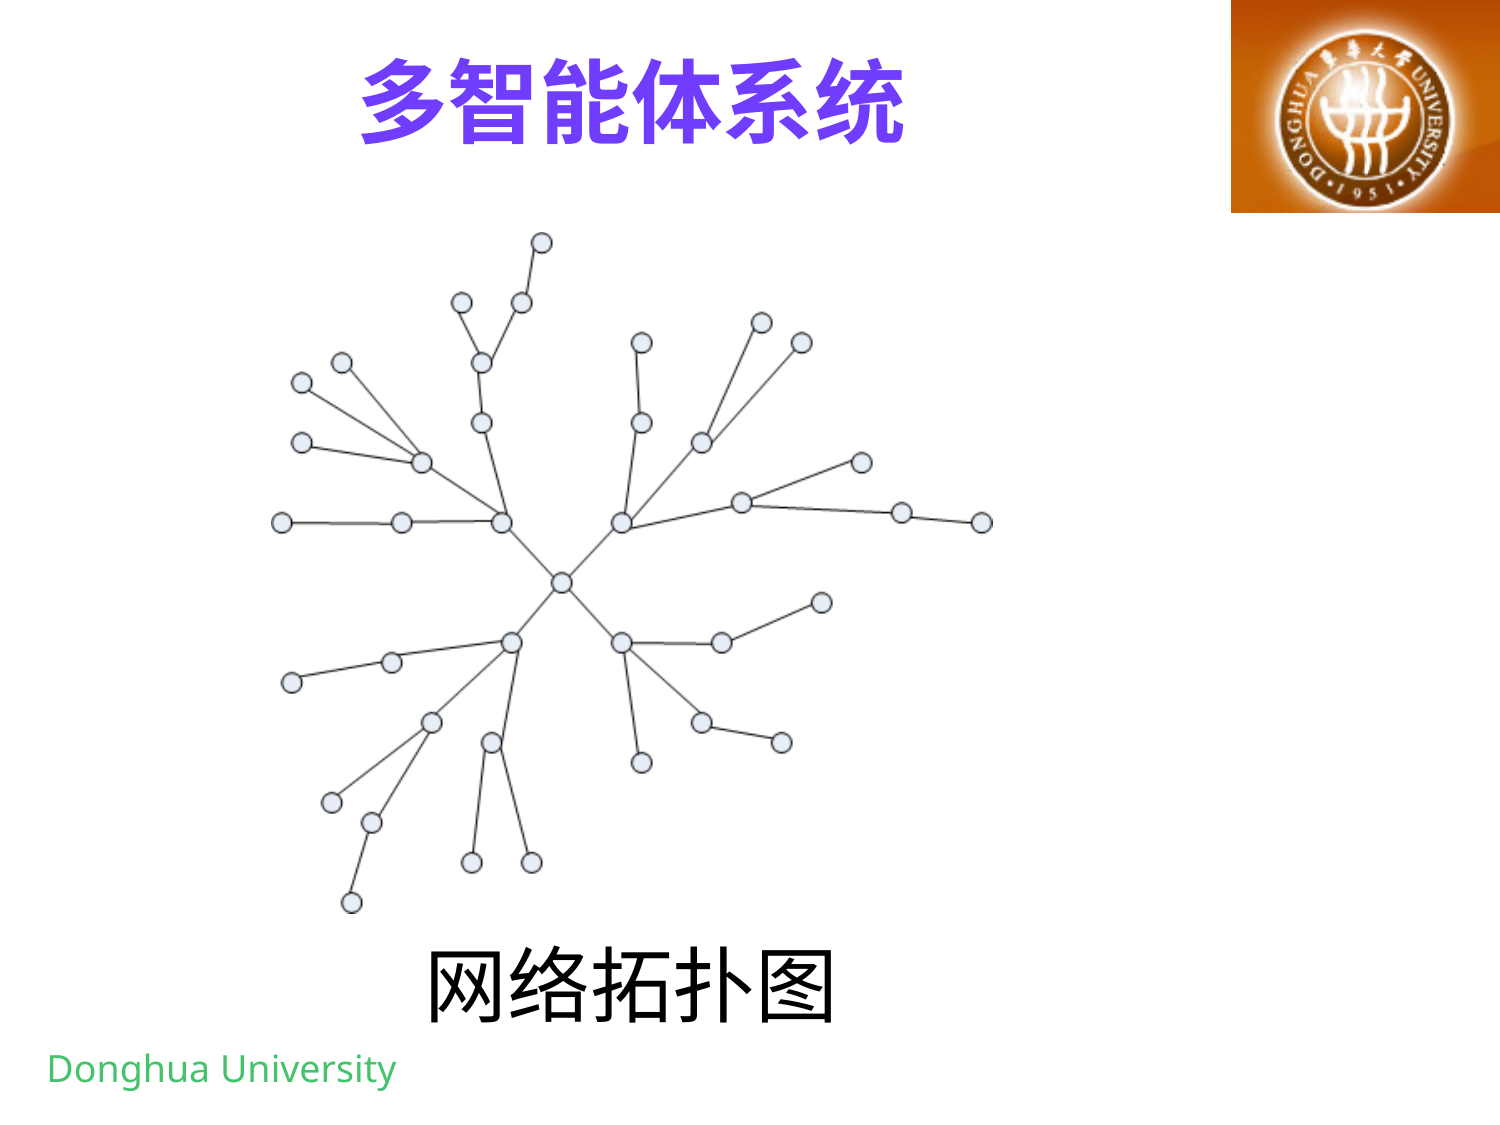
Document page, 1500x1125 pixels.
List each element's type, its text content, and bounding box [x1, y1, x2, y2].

title 多智能体系统 [49, 37, 1213, 163]
picture [1231, 0, 1500, 213]
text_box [262, 224, 1001, 1050]
